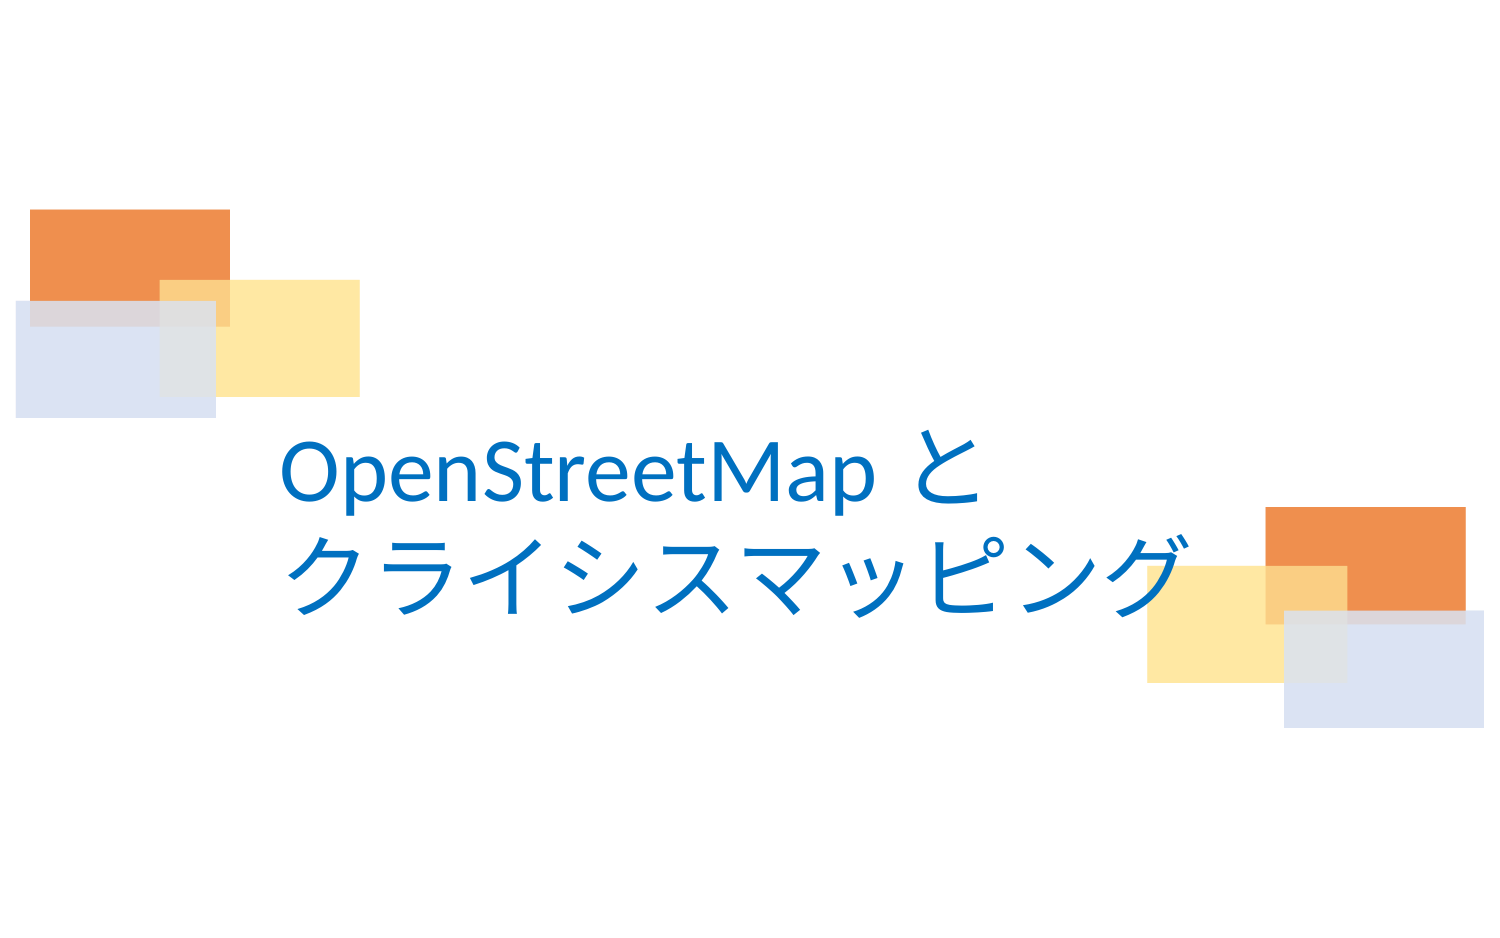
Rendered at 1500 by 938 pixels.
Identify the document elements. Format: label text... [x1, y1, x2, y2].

text_box [1265, 506, 1467, 610]
text_box OpenStreetMapと クライシスマッピング [264, 402, 1209, 637]
text_box [1283, 610, 1485, 729]
text_box [15, 300, 217, 419]
text_box [159, 279, 361, 398]
text_box [1146, 565, 1348, 684]
text_box [29, 208, 231, 300]
